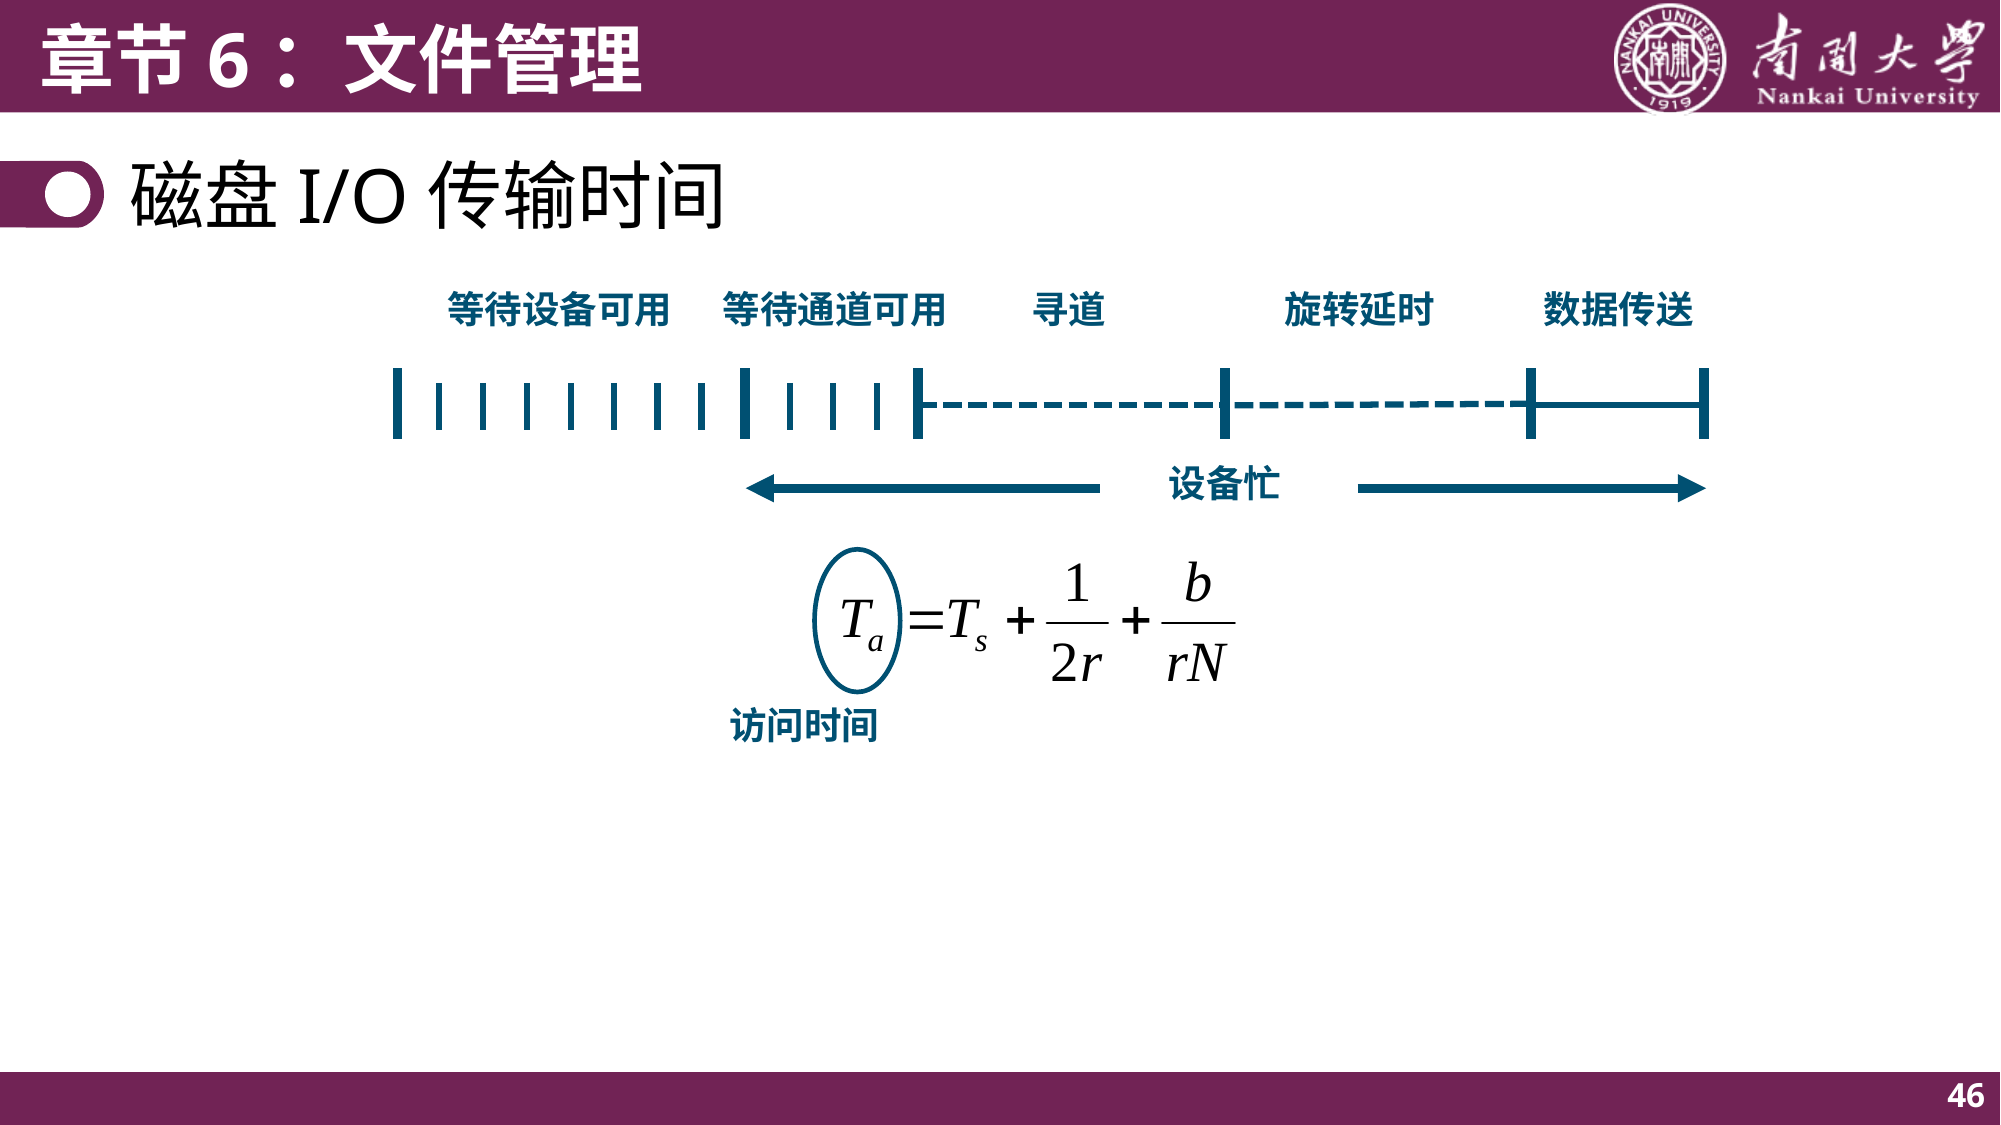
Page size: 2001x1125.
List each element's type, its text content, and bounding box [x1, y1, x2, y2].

text_box [814, 570, 827, 671]
picture [833, 552, 897, 689]
picture [861, 546, 1246, 695]
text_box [745, 452, 1707, 514]
title 磁盘I/O传输时间 [114, 143, 1886, 255]
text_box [1234, 278, 1534, 440]
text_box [397, 278, 704, 440]
picture [833, 685, 851, 695]
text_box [918, 278, 1226, 440]
slide_number 46 [1550, 1070, 2000, 1124]
picture [1614, 2, 2001, 120]
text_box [706, 277, 918, 440]
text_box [1531, 277, 1726, 440]
text_box 访问时间 [714, 699, 1007, 755]
picture [833, 546, 854, 556]
